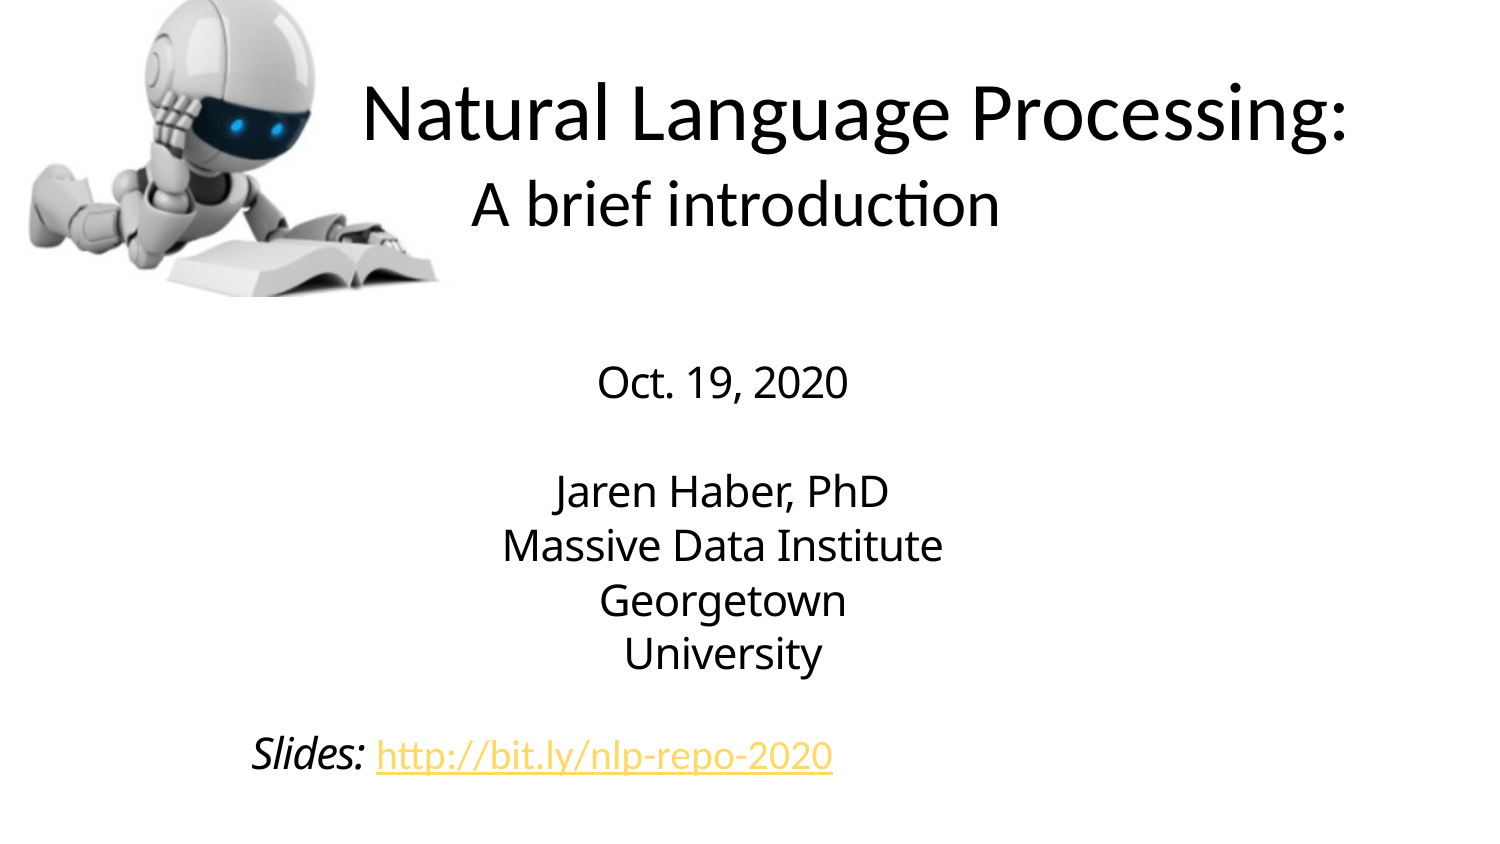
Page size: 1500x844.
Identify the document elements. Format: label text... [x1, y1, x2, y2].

text_box Oct. 19, 2020 Jaren Haber, PhD Massive Data Institute Georgetown University Slides: http://bit.ly/nlp-repo-2020 [133, 352, 1311, 778]
title Natural Language Processing: [460, 55, 1388, 199]
picture [14, 0, 455, 298]
text_box A brief introduction [460, 199, 1142, 241]
